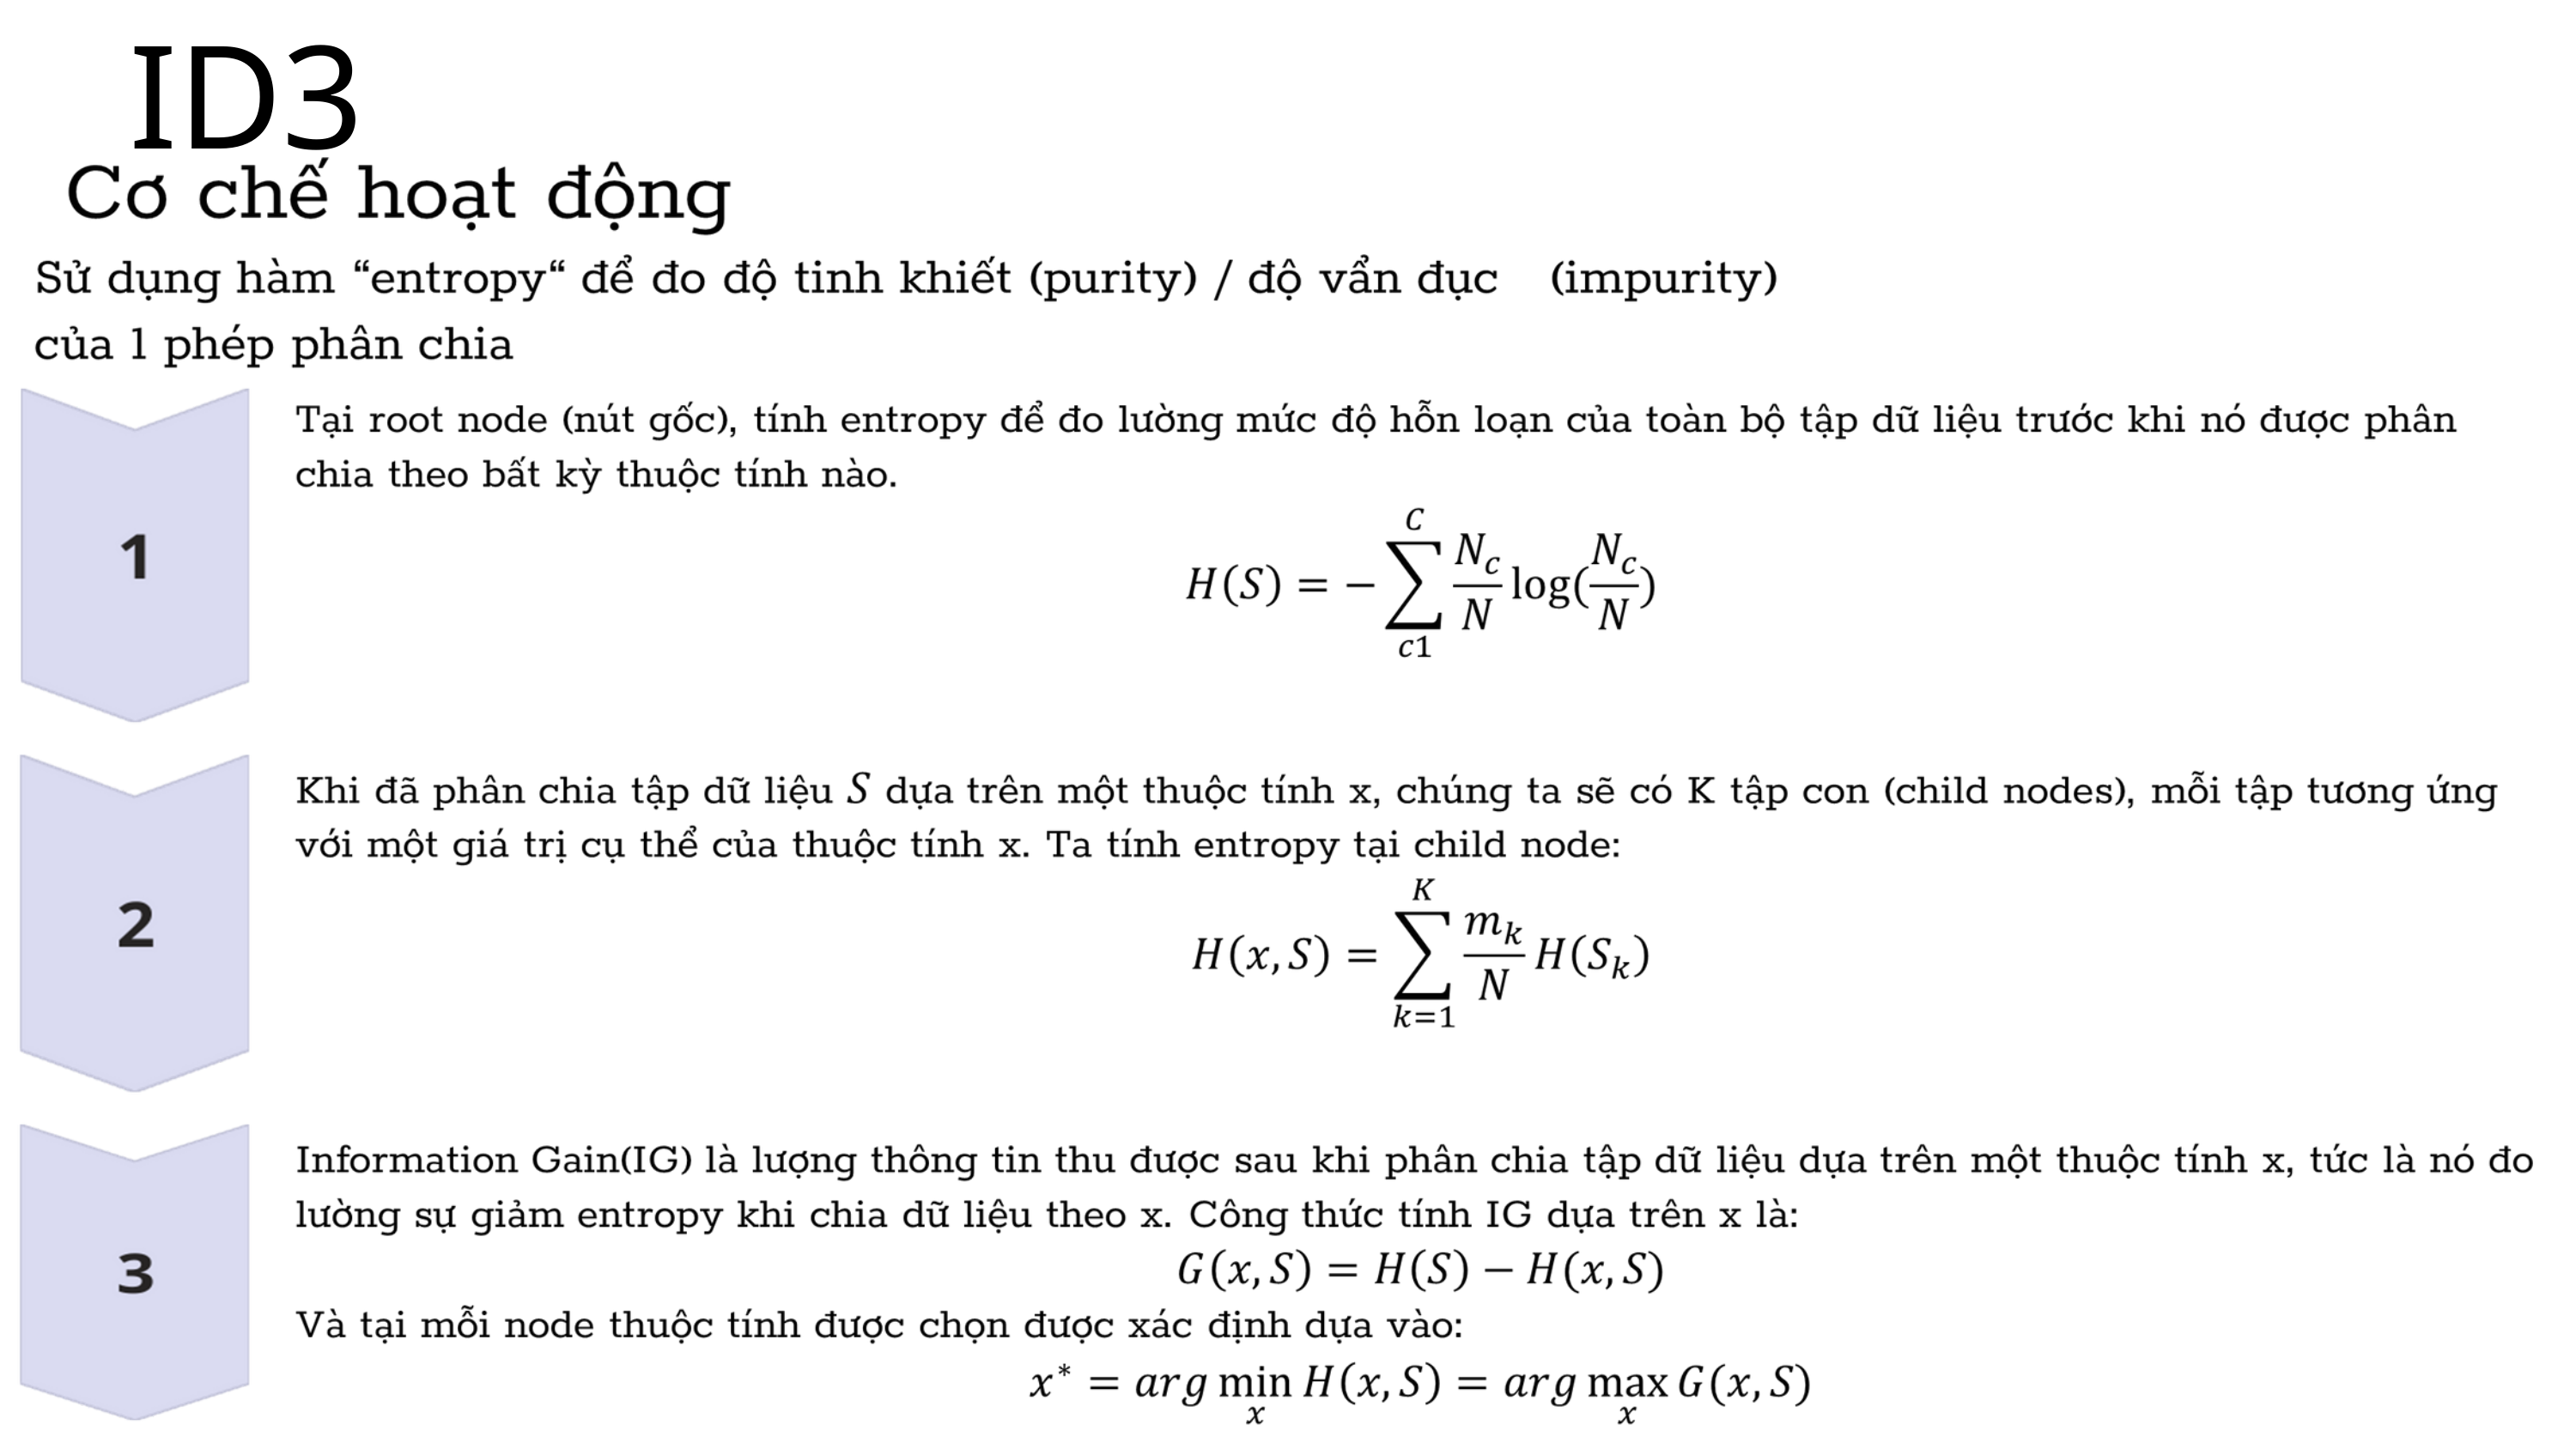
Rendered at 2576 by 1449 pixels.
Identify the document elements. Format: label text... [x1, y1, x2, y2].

text_box [0, 111, 2576, 1434]
text_box ID3 [63, 0, 432, 178]
